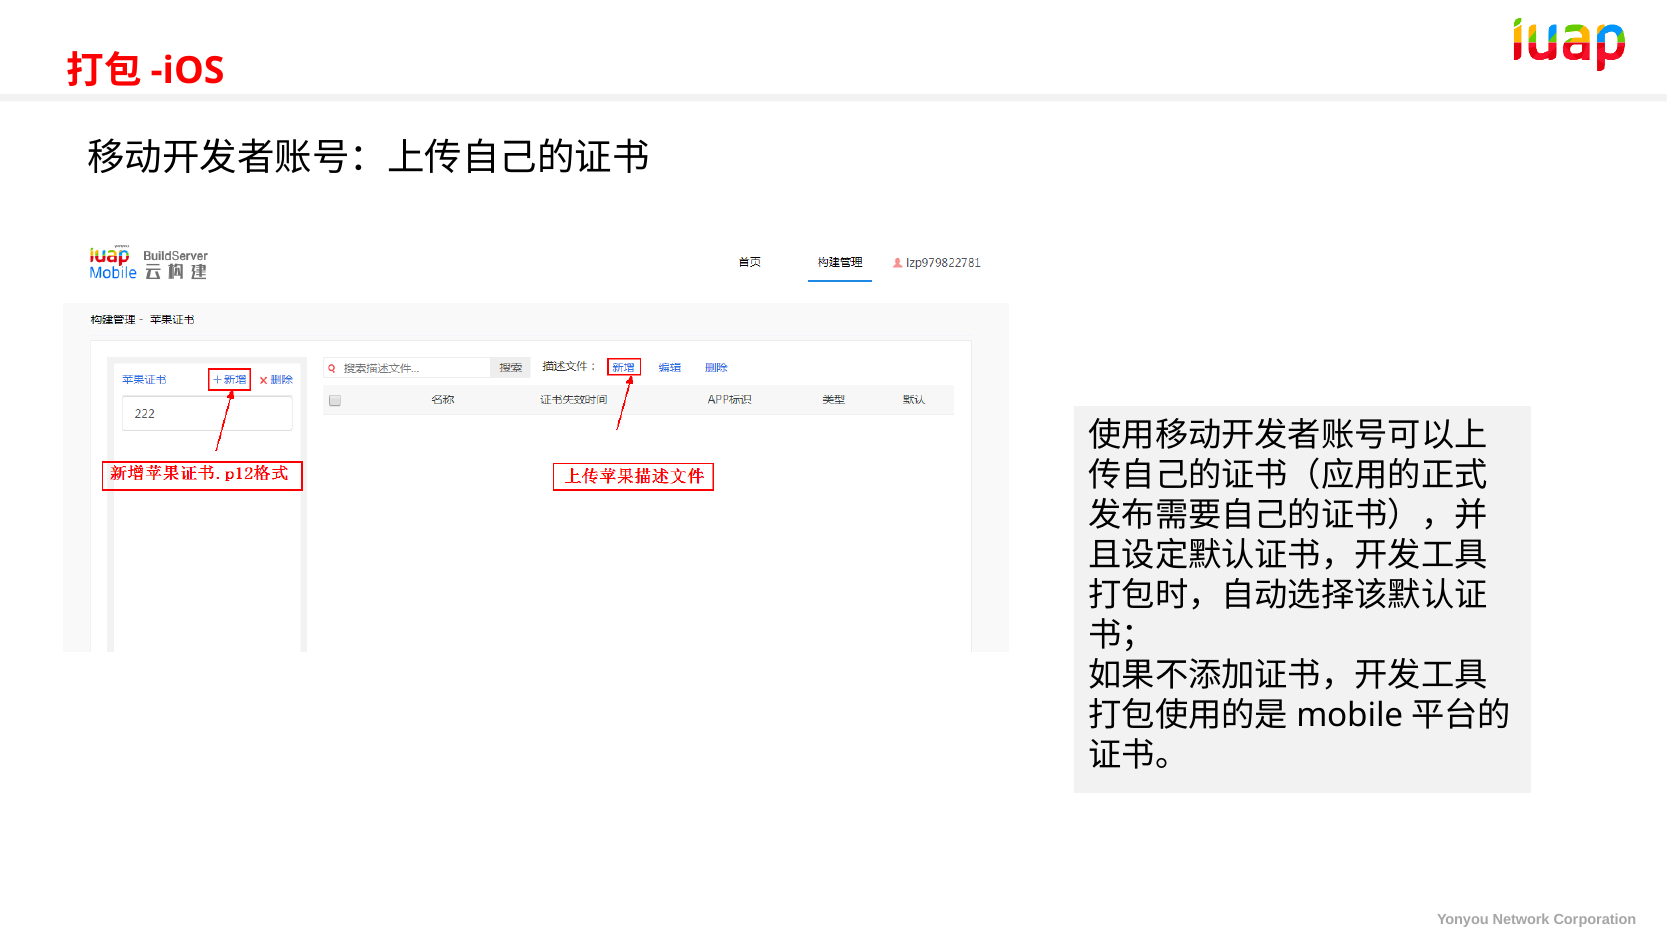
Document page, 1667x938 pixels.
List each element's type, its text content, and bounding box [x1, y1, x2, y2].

picture [1470, 0, 1667, 88]
text_box 移动开发者账号：上传自己的证书 [72, 125, 1432, 185]
picture [63, 223, 1009, 652]
text_box 使用移动开发者账号可以上传自己的证书（应用的正式发布需要自己的证书），并且设定默认证书，开发工具打包时，自动选择该默认证书； 如果不添加证书，开发工具打包使用的是mobile平台的证书。 [1072, 404, 1533, 795]
text_box 打包-iOS [51, 38, 1265, 91]
